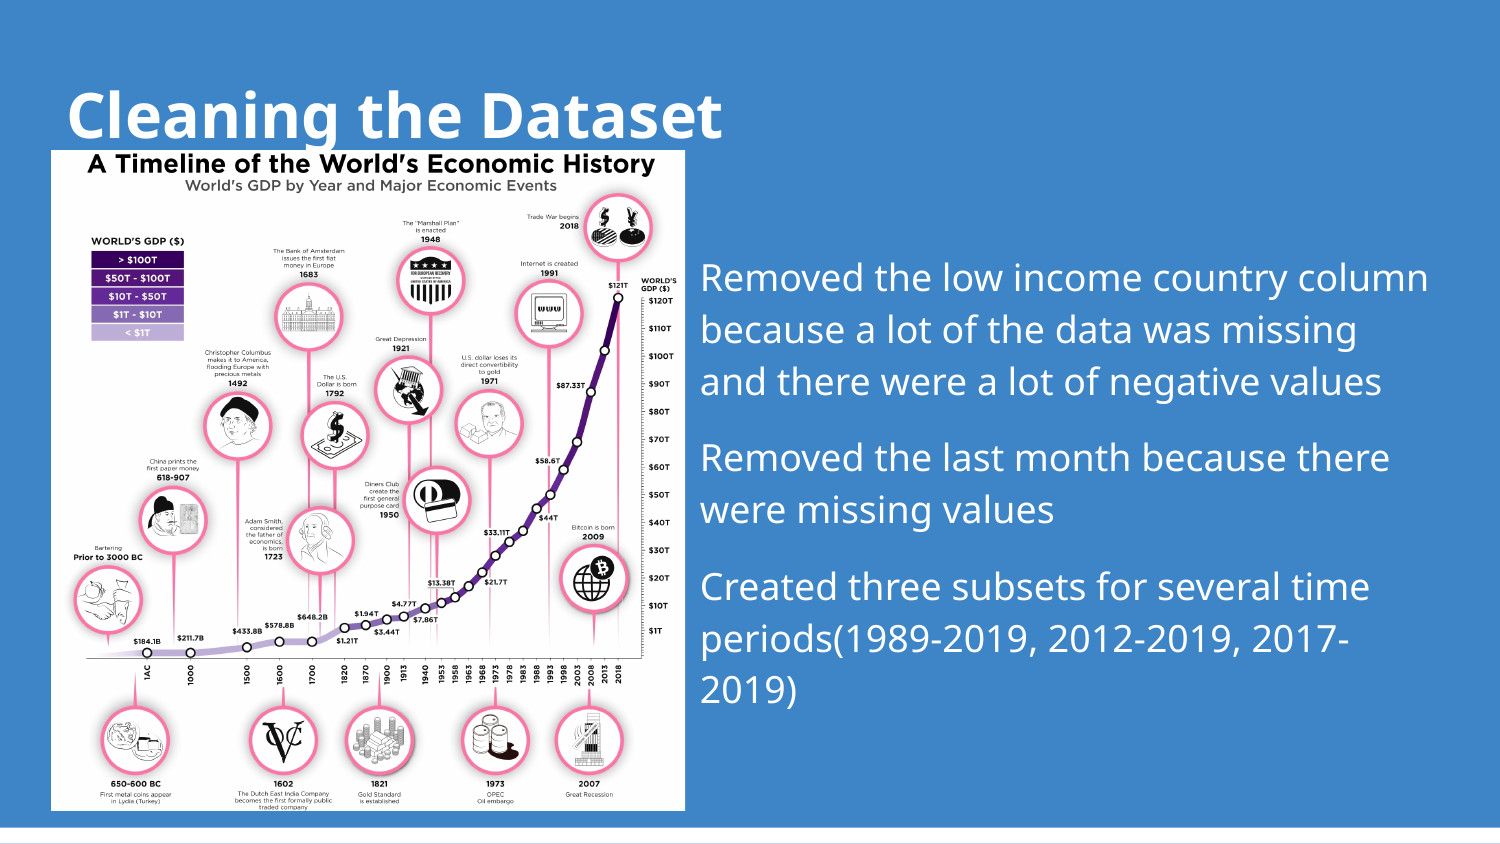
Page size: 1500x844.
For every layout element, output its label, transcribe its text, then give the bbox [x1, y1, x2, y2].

list Removed the low income country column because a lot of the data was missing and there were a lot of negative values Removed the last month because there were missing values Created three subsets for several time periods(1989-2019, 2012-2019, 2017-2019) [690, 232, 1449, 750]
title Cleaning the Dataset [51, 61, 1449, 167]
picture [50, 149, 686, 811]
